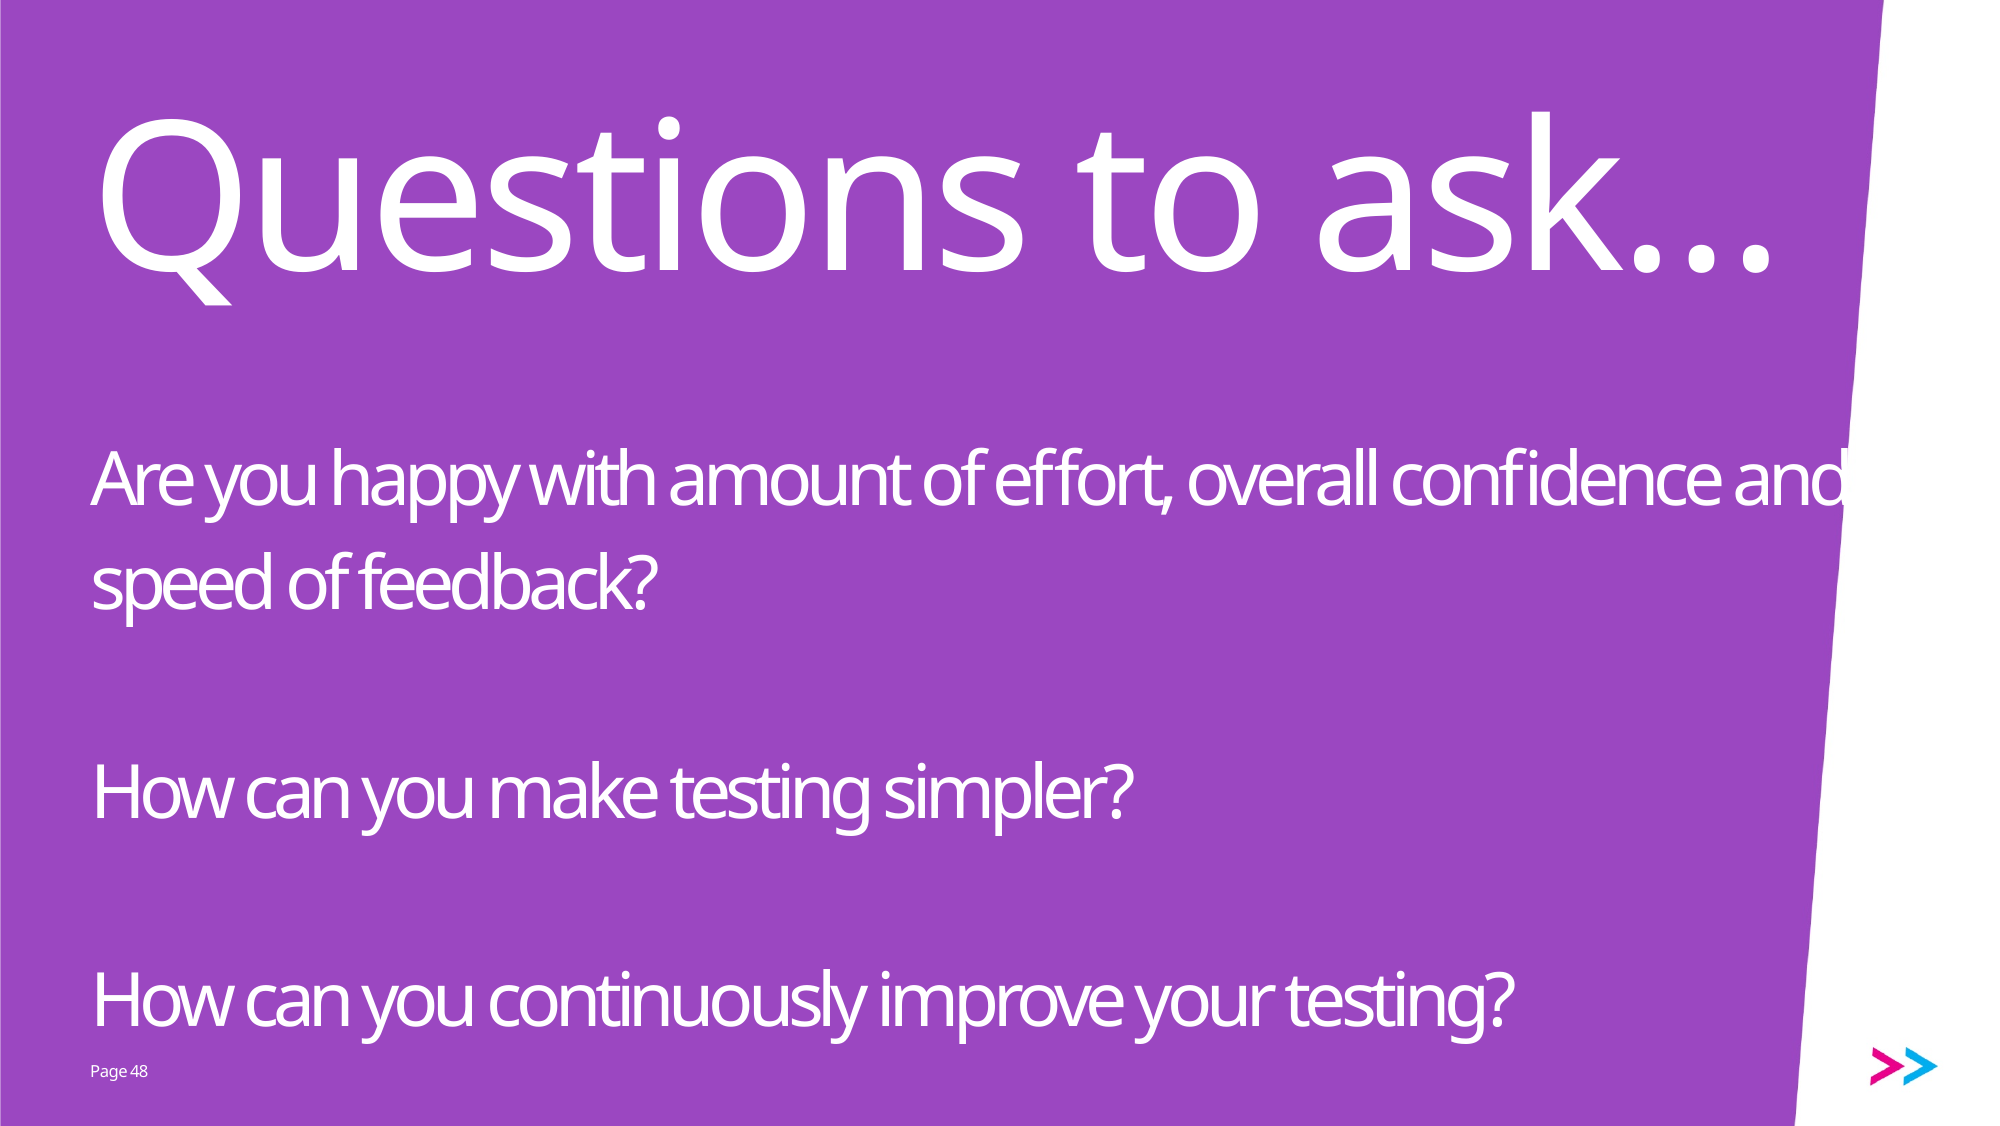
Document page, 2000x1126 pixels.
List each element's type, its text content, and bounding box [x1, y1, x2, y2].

picture [0, 0, 2000, 1126]
slide_number 48 [130, 1061, 166, 1113]
title Questions to ask… Are you happy with amount of effort, overall confidence and speed of feedback? How can you make testing simpler? How can you continuously improve your testing? [90, 208, 1874, 953]
